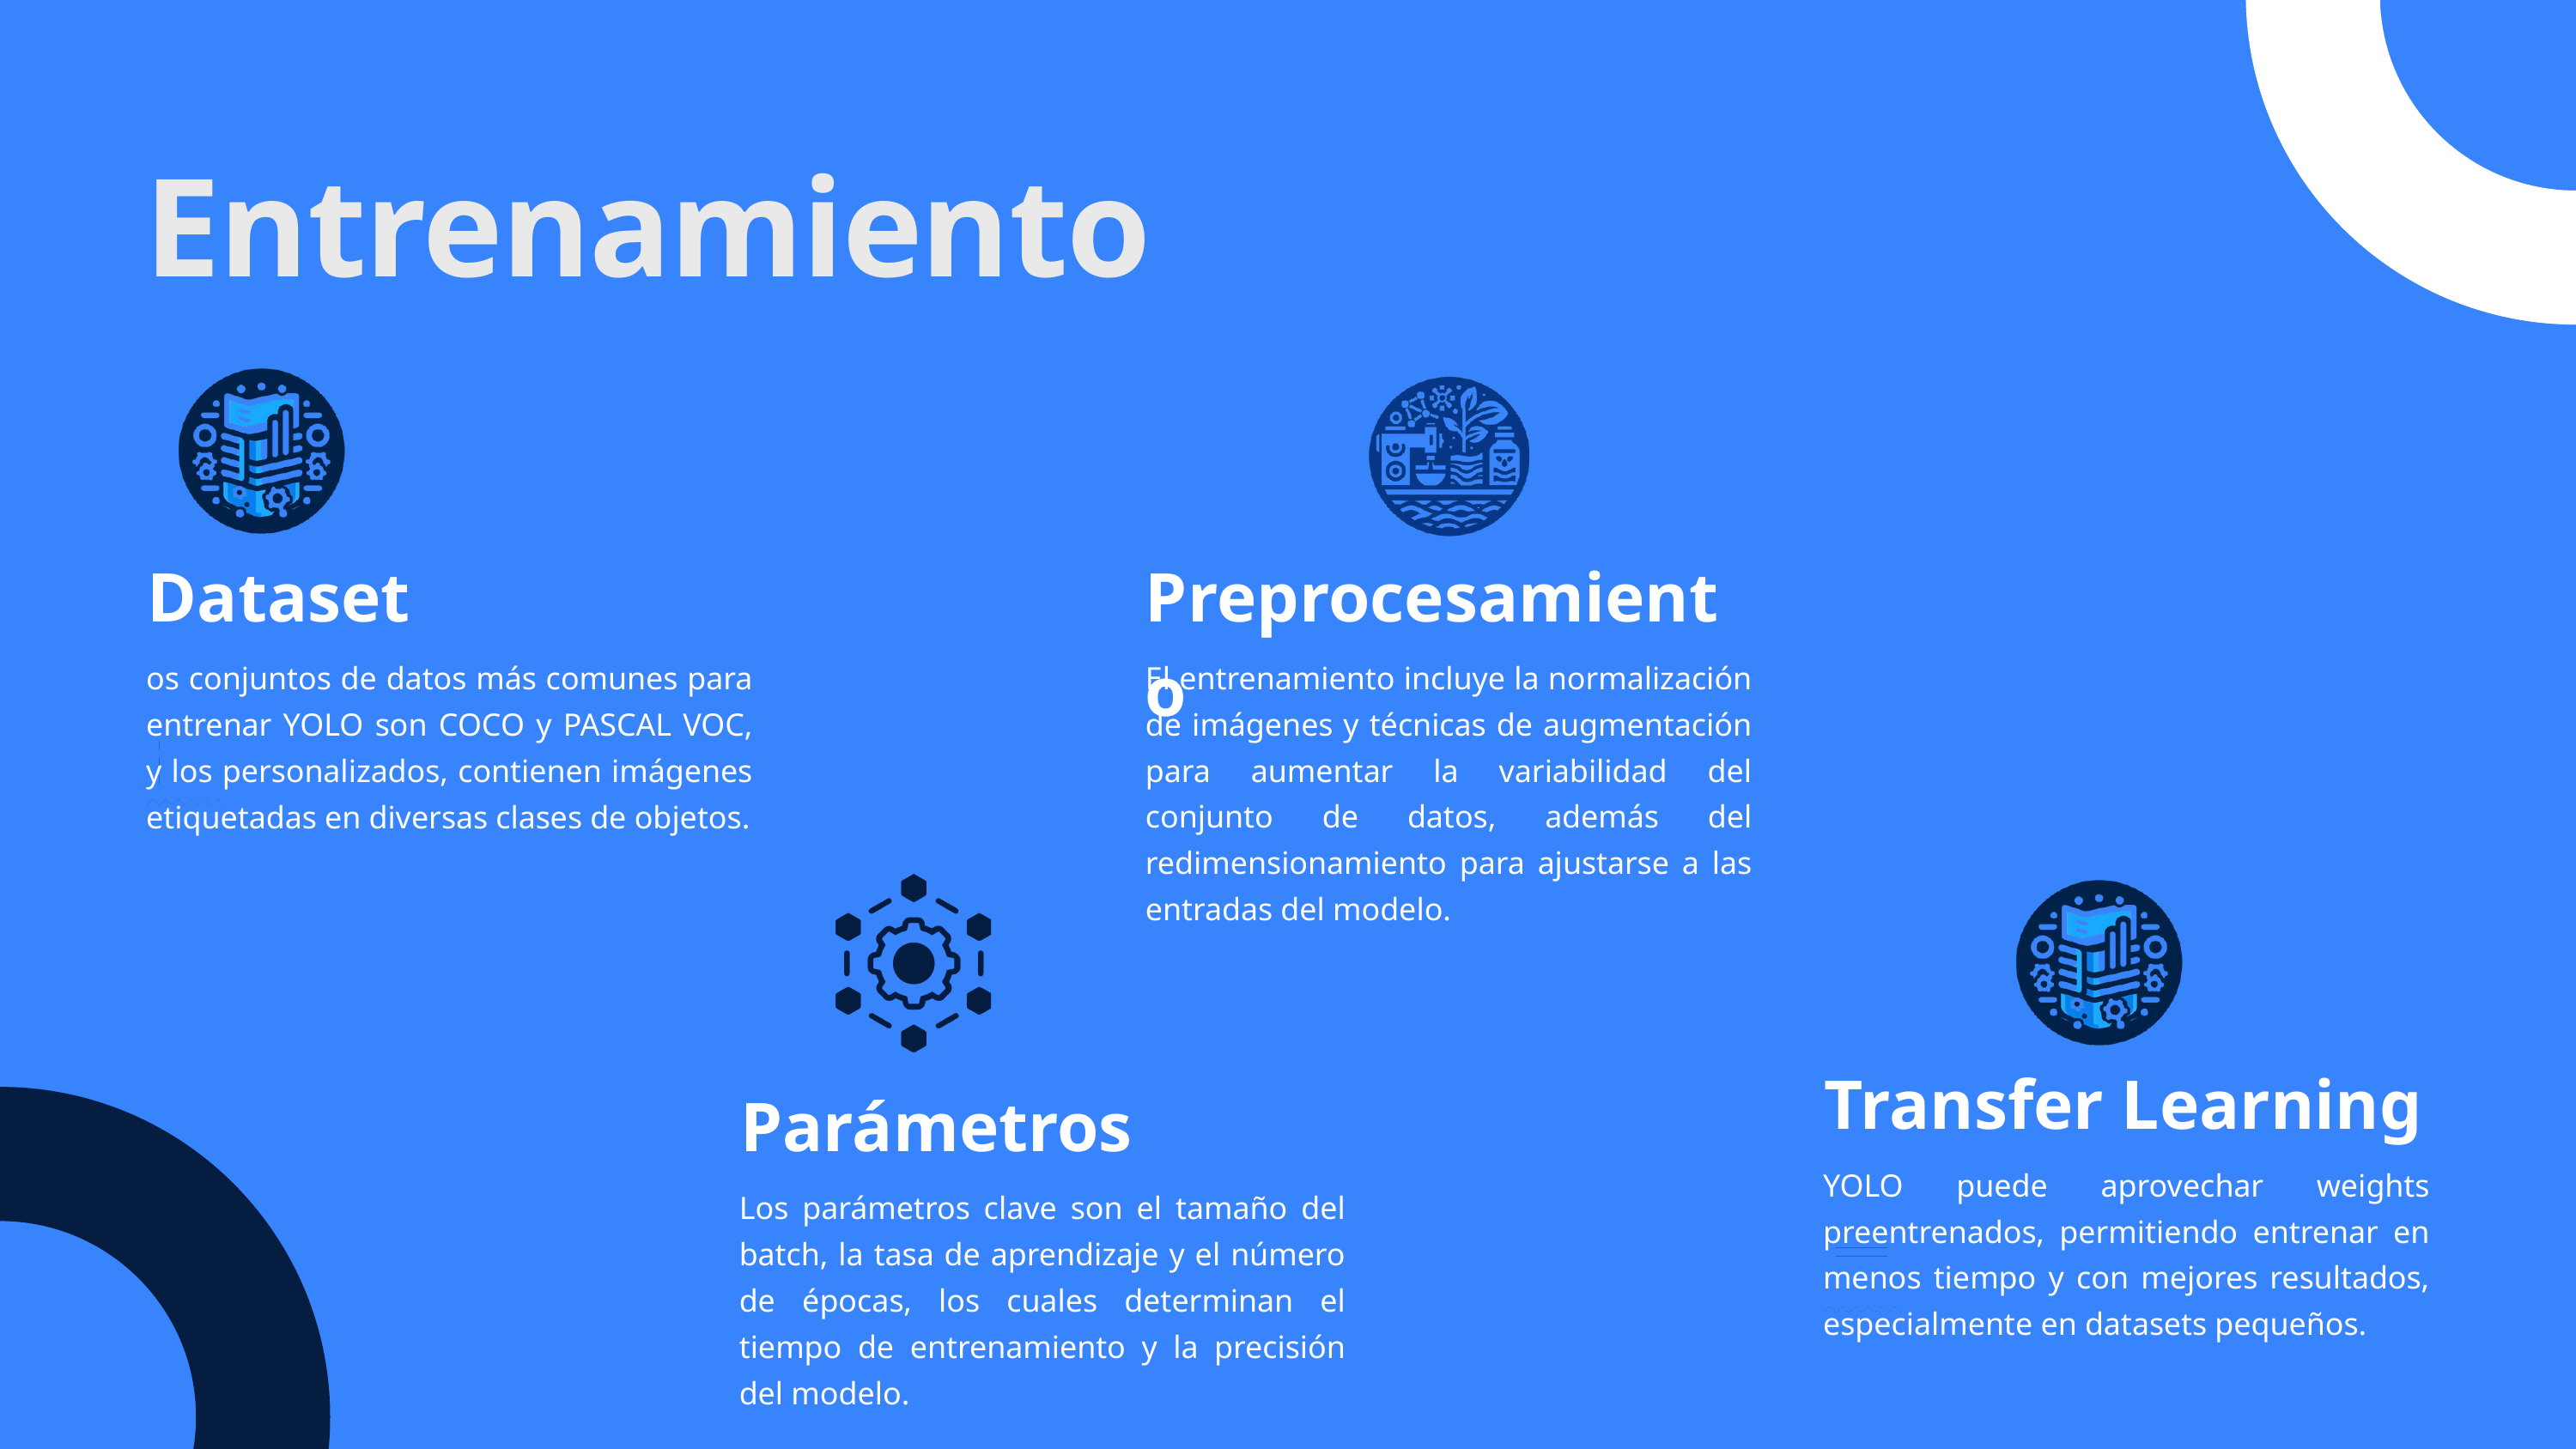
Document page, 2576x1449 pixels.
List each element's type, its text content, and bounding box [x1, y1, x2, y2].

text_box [2312, 0, 2576, 258]
text_box [176, 367, 349, 537]
text_box Transfer Learning [1824, 1048, 2432, 1143]
text_box El entrenamiento incluye la normalización de imágenes y técnicas de augmentación para aumentar la variabilidad del conjunto de datos, además del redimensionamiento para ajustarse a las entradas del modelo. [1145, 730, 1753, 927]
text_box Preprocesamiento [1145, 541, 1753, 730]
text_box Los parámetros clave son el tamaño del batch, la tasa de aprendizaje y el número de épocas, los cuales determinan el tiempo de entrenamiento y la precisión del modelo. [738, 1179, 1346, 1411]
text_box [2014, 878, 2187, 1048]
text_box [835, 874, 992, 1052]
text_box os conjuntos de datos más comunes para entrenar YOLO son COCO y PASCAL VOC, y los personalizados, contienen imágenes etiquetadas en diversas clases de objetos. [146, 649, 753, 835]
text_box YOLO puede aprovechar weights preentrenados, permitiendo entrenar en menos tiempo y con mejores resultados, especialmente en datasets pequeños. [1823, 1156, 2430, 1342]
text_box Dataset [147, 541, 755, 636]
text_box Parámetros [740, 1070, 1347, 1166]
text_box [1368, 376, 1529, 537]
text_box Entrenamiento [144, 154, 2263, 304]
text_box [0, 1154, 264, 1449]
